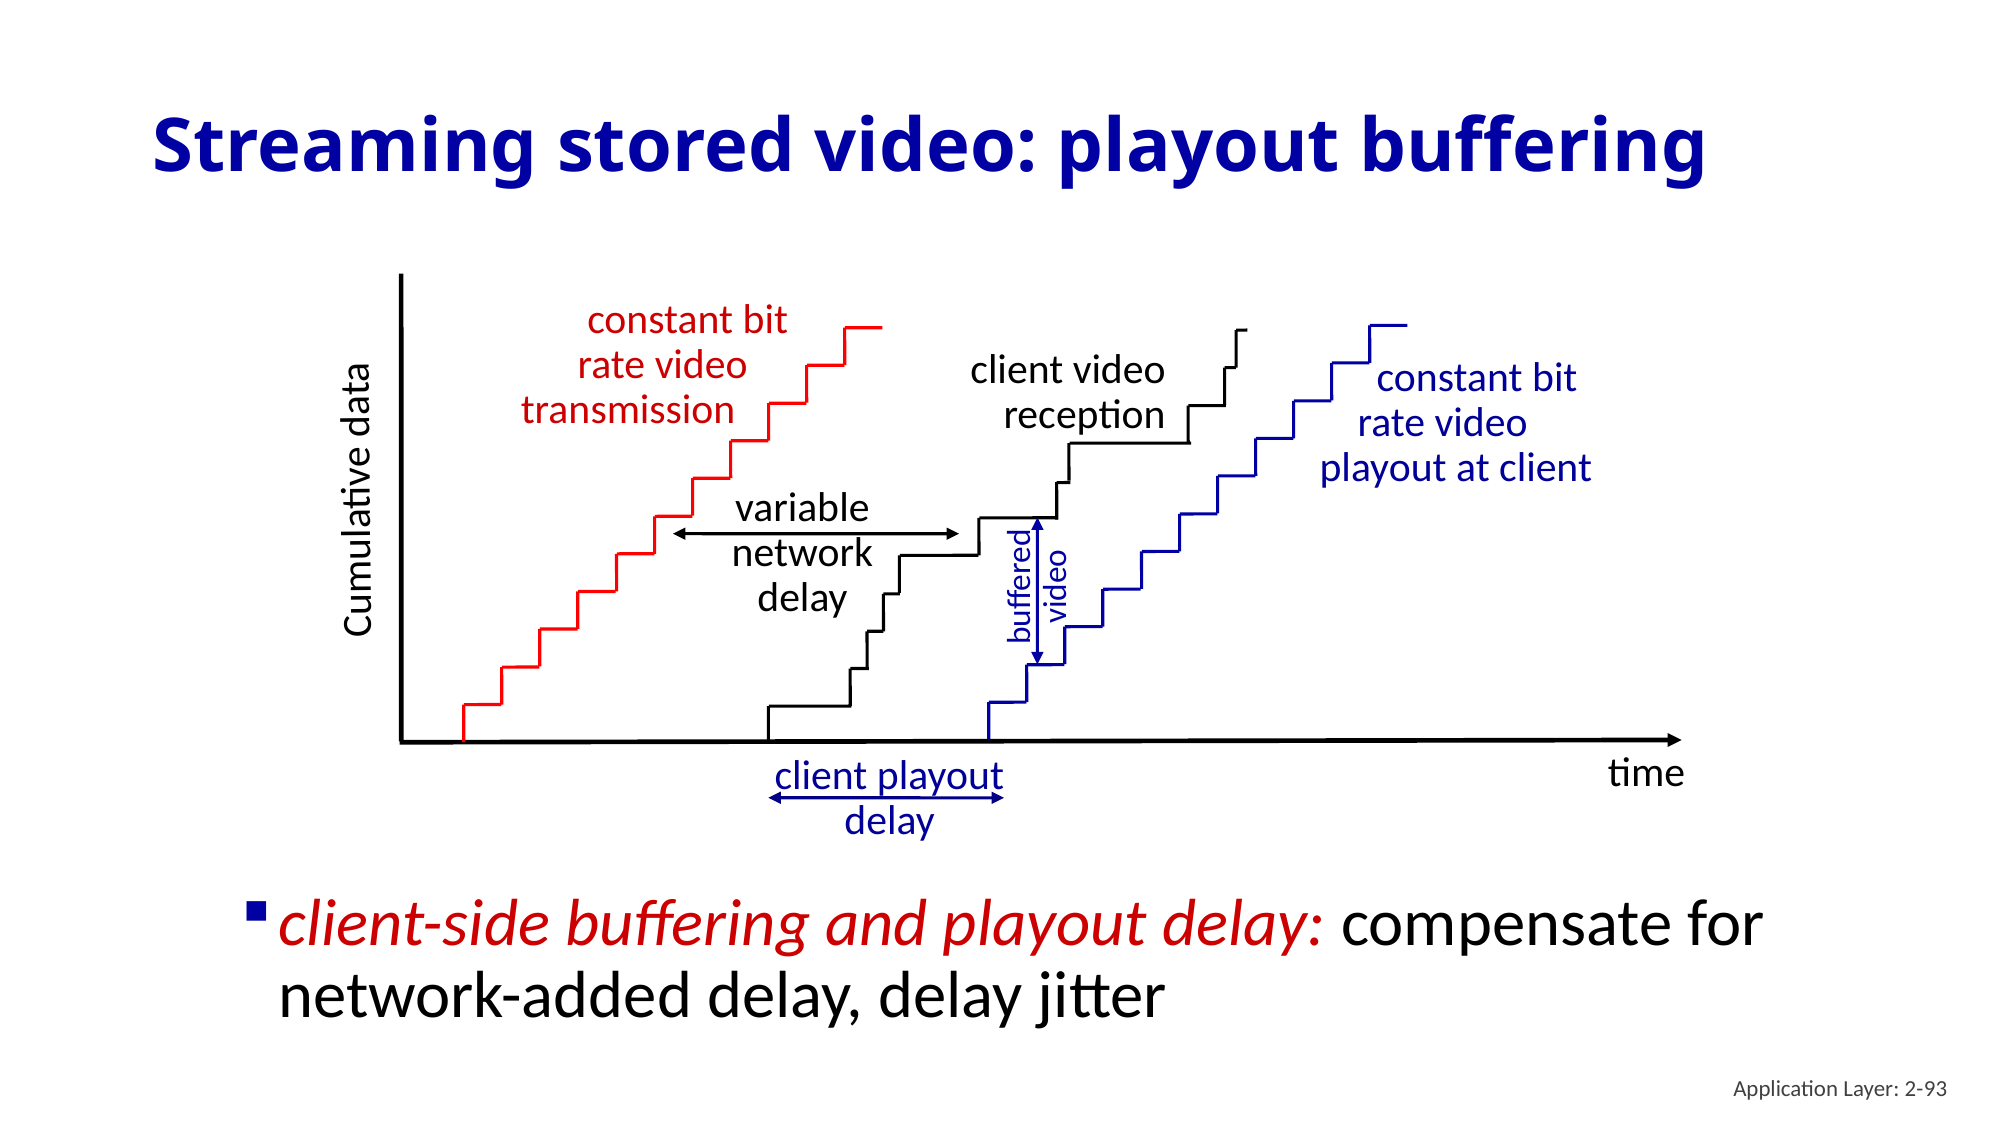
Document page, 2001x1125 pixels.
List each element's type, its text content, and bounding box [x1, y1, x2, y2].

text_box time [1609, 743, 1701, 804]
text_box constant bit rate video transmission [505, 290, 813, 327]
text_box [463, 327, 751, 743]
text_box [994, 512, 1082, 665]
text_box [673, 330, 751, 744]
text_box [751, 325, 1609, 853]
text_box [1609, 733, 1682, 743]
slide_number Application Layer: 2-93 [1512, 1056, 1963, 1117]
title Streaming stored video: playout buffering [137, 74, 1863, 221]
text_box client-side buffering and playout delay: compensate for network-added delay, delay jitter [205, 880, 1931, 1027]
text_box Cumulative data [324, 331, 388, 653]
